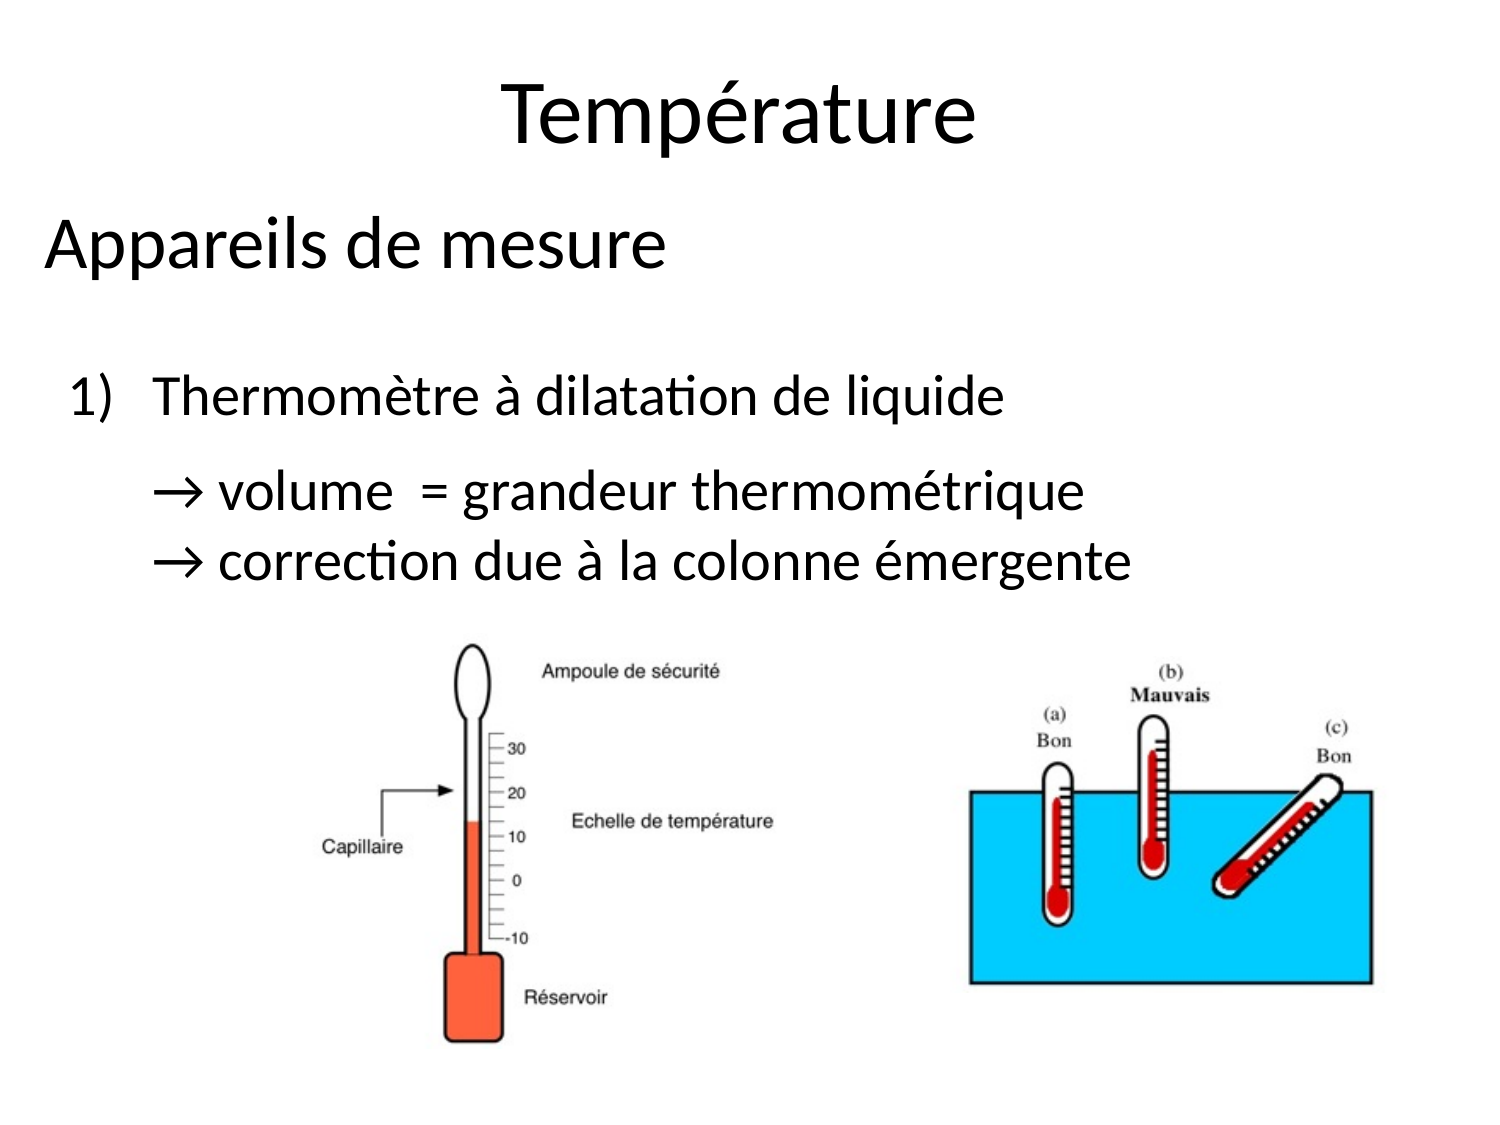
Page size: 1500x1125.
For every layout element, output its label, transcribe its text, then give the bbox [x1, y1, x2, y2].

picture [950, 656, 1424, 994]
text_box Thermomètre à dilatation de liquide → volume = grandeur thermométrique → correction due à la colonne émergente [53, 349, 1436, 740]
text_box Appareils de mesure [29, 185, 750, 291]
picture [300, 633, 797, 1049]
title Température [253, 42, 1247, 171]
